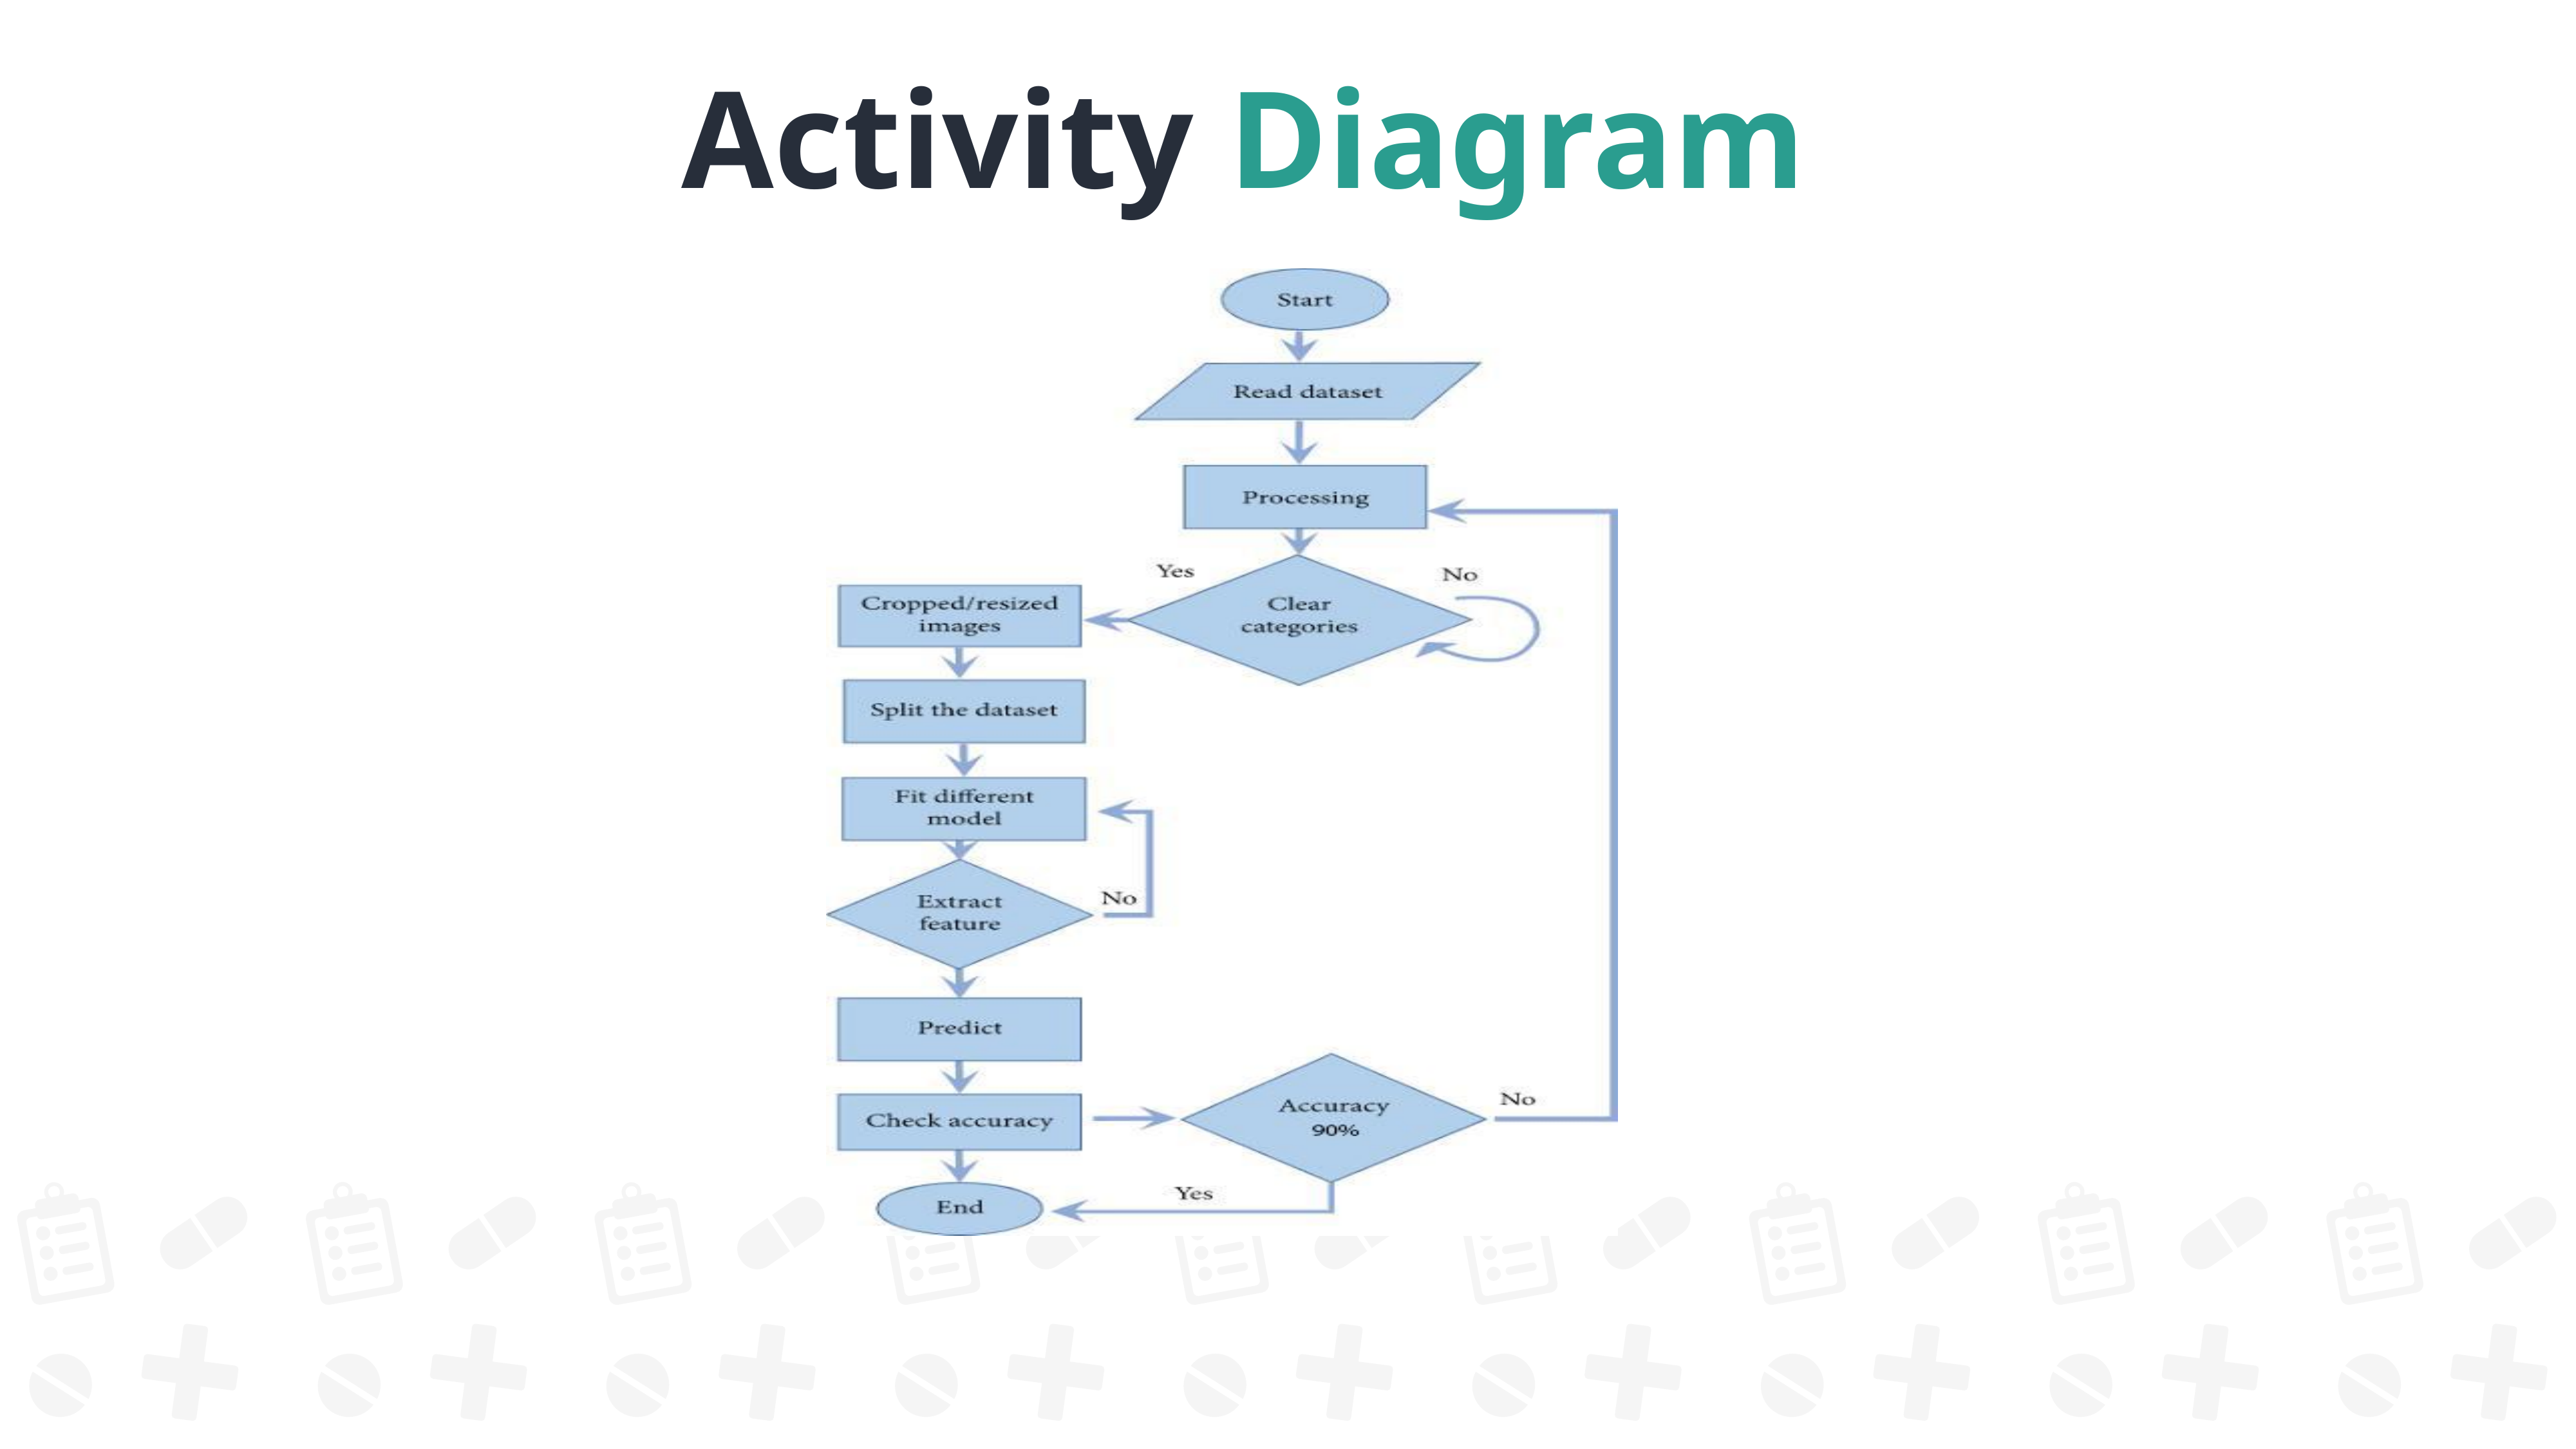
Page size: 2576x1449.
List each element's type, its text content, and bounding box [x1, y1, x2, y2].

title Activity Diagram [431, 67, 2056, 227]
picture [825, 268, 1618, 1236]
